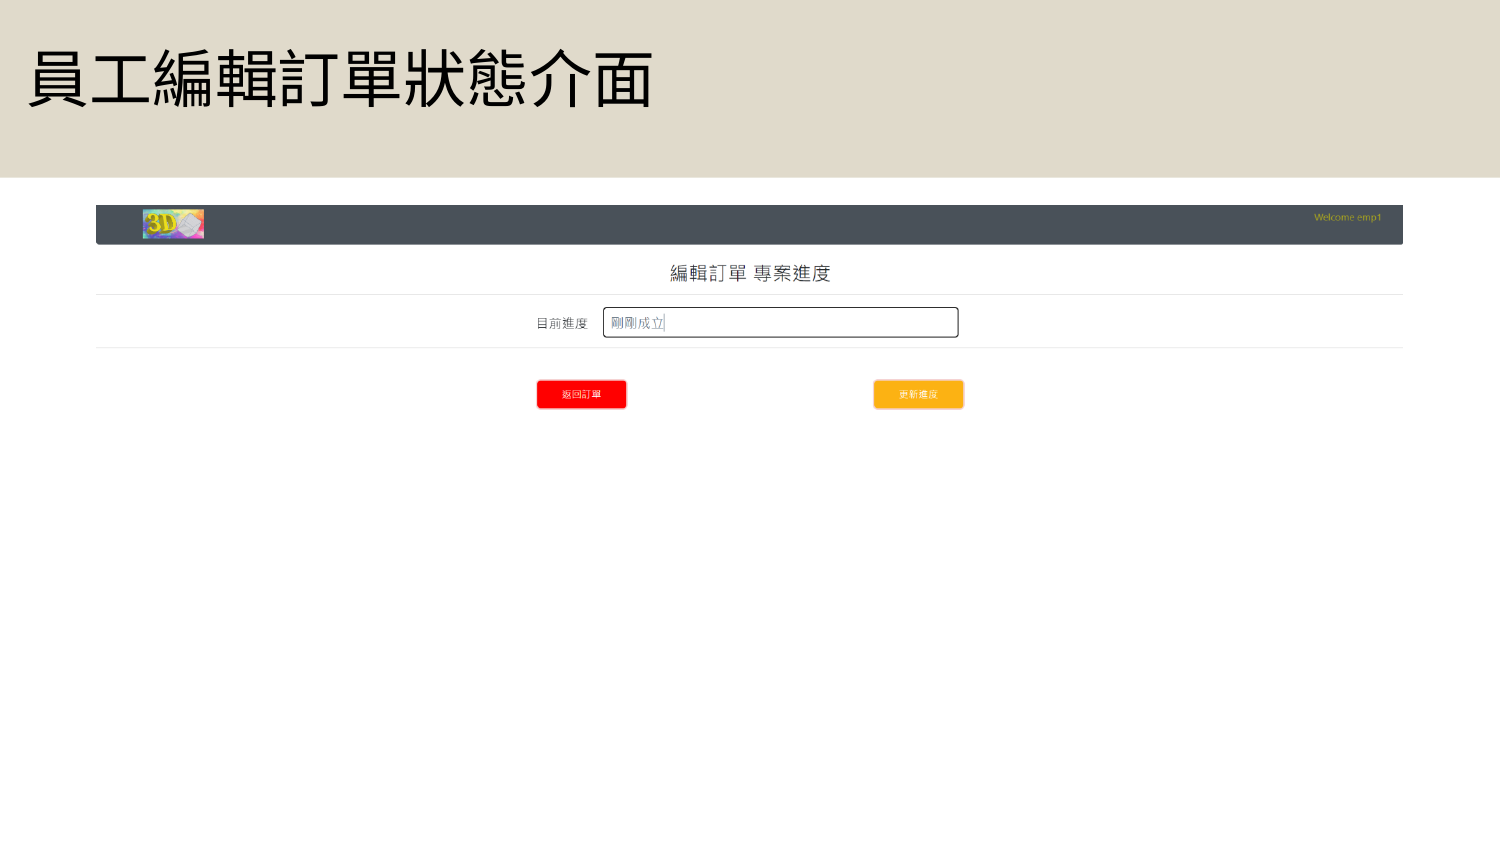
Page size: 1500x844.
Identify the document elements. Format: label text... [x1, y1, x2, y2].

title 員工編輯訂單狀態介面 [11, 24, 1409, 119]
picture [96, 204, 1404, 822]
text_box [0, 0, 1500, 178]
